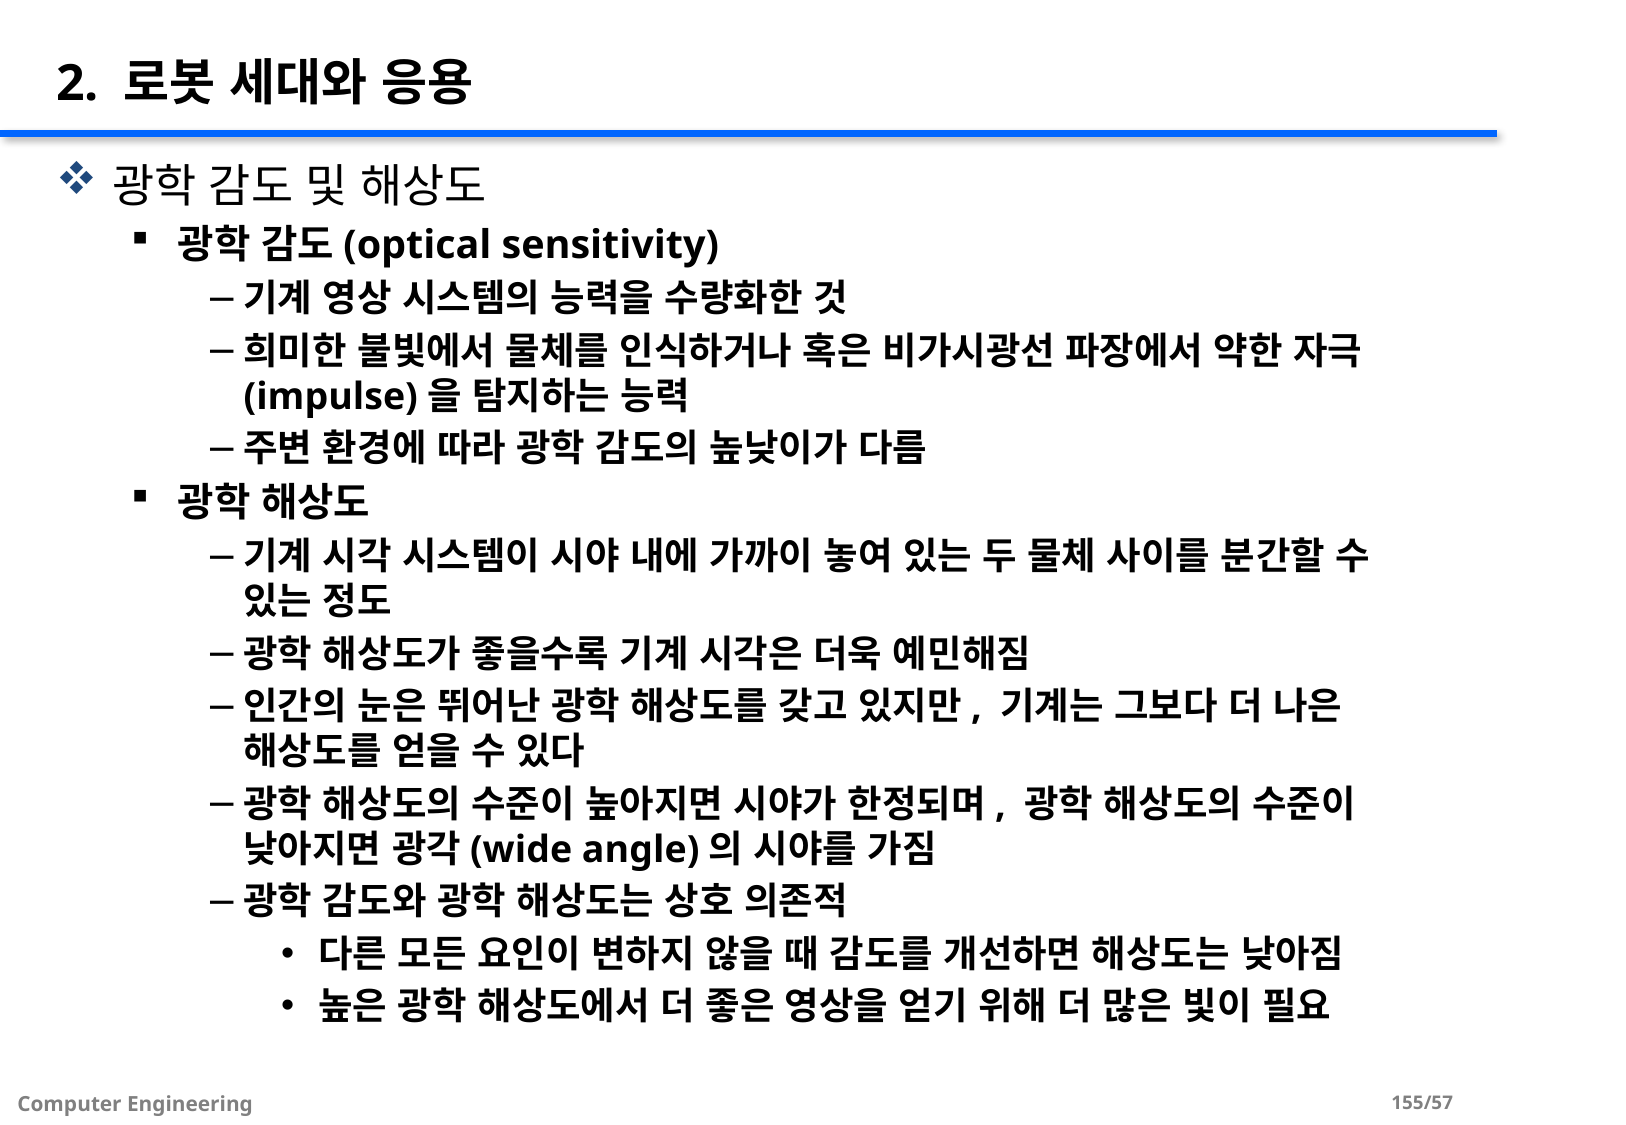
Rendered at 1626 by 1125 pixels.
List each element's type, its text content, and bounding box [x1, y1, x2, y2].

title 2. 로봇 세대와 응용 [41, 42, 1459, 128]
list 광학 감도 및 해상도 광학 감도(optical sensitivity) 기계 영상 시스템의 능력을 수량화한 것 희미한 불빛에서 물체를 인식하거나 혹은 비가시광선 파장에서 약한 자극 (impulse)을 탐지하는 능력 주변 환경에 따라 광학 감도의 높낮이가 다름 광학 해상도 기계 시각 시스템이 시야 내에 가까이 놓여 있는 두 물체 사이를 분간할 수 있는 정도 광학 해상도가 좋을수록 기계 시각은 더욱 예민해짐 인간의 눈은 뛰어난 광학 해상도를 갖고 있지만, 기계는 그보다 더 나은 해상도를 얻을 수 있다 광학 해상도의 수준이 높아지면 시야가 한정되며, 광학 해상도의 수준이 낮아지면 광각(wide angle)의 시야를 가짐 광학 감도와 광학 해상도는 상호 의존적 다른 모든 요인이 변하지 않을 때 감도를 개선하면 해상도는 낮아짐 높은 광학 해상도에서 더 좋은 영상을 얻기 위해 더 많은 빛이 필요 [41, 149, 1459, 1059]
